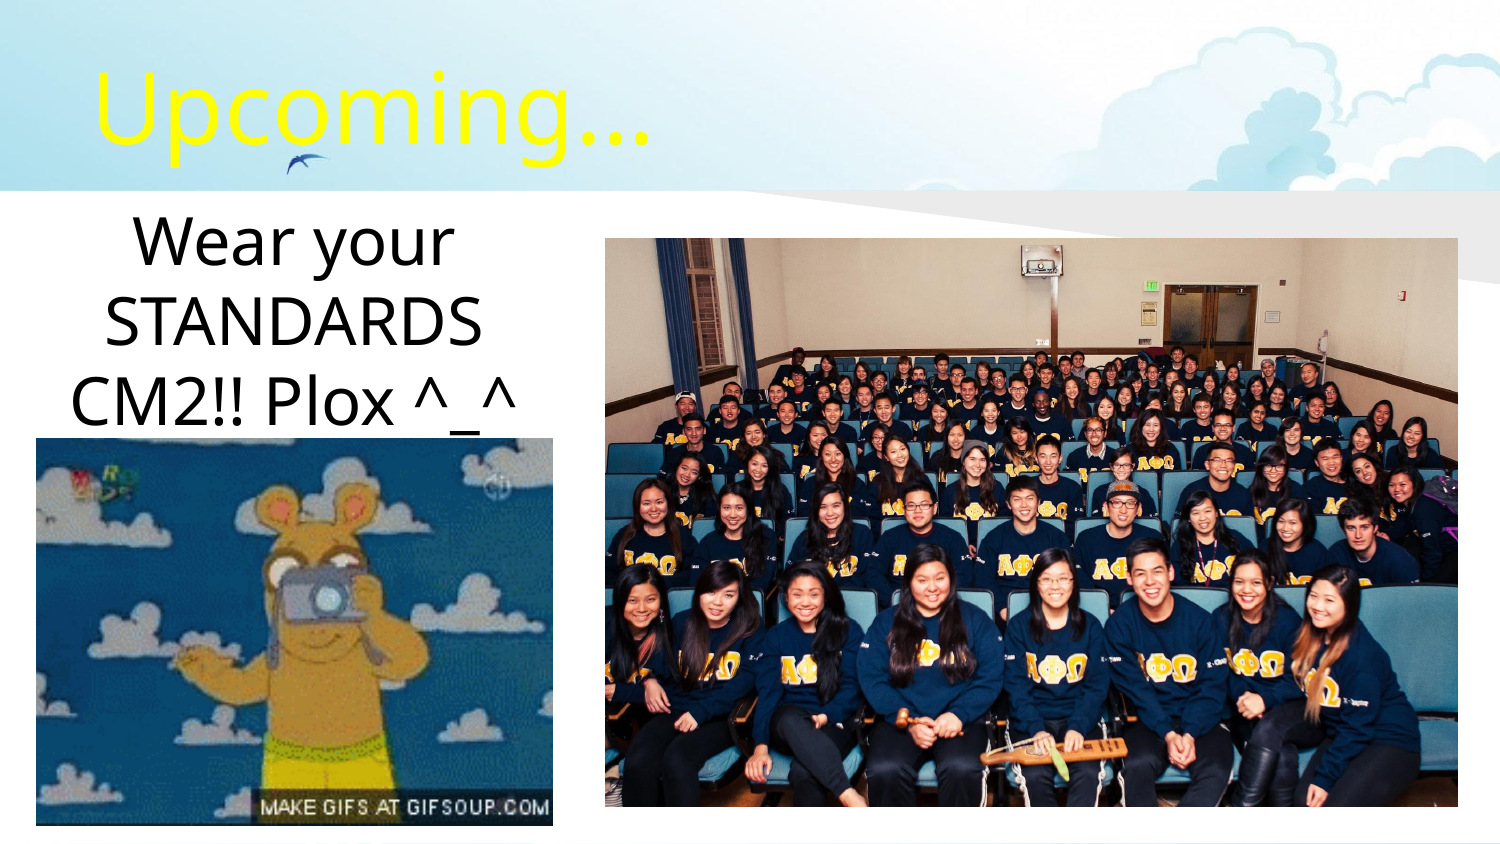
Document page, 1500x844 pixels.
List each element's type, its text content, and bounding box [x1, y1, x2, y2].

picture [36, 438, 553, 826]
picture [0, 0, 1500, 190]
title Upcoming... [75, 33, 1425, 175]
picture [604, 238, 1458, 807]
text_box Wear your STANDARDS CM2!! Plox ^_^ [43, 184, 546, 437]
